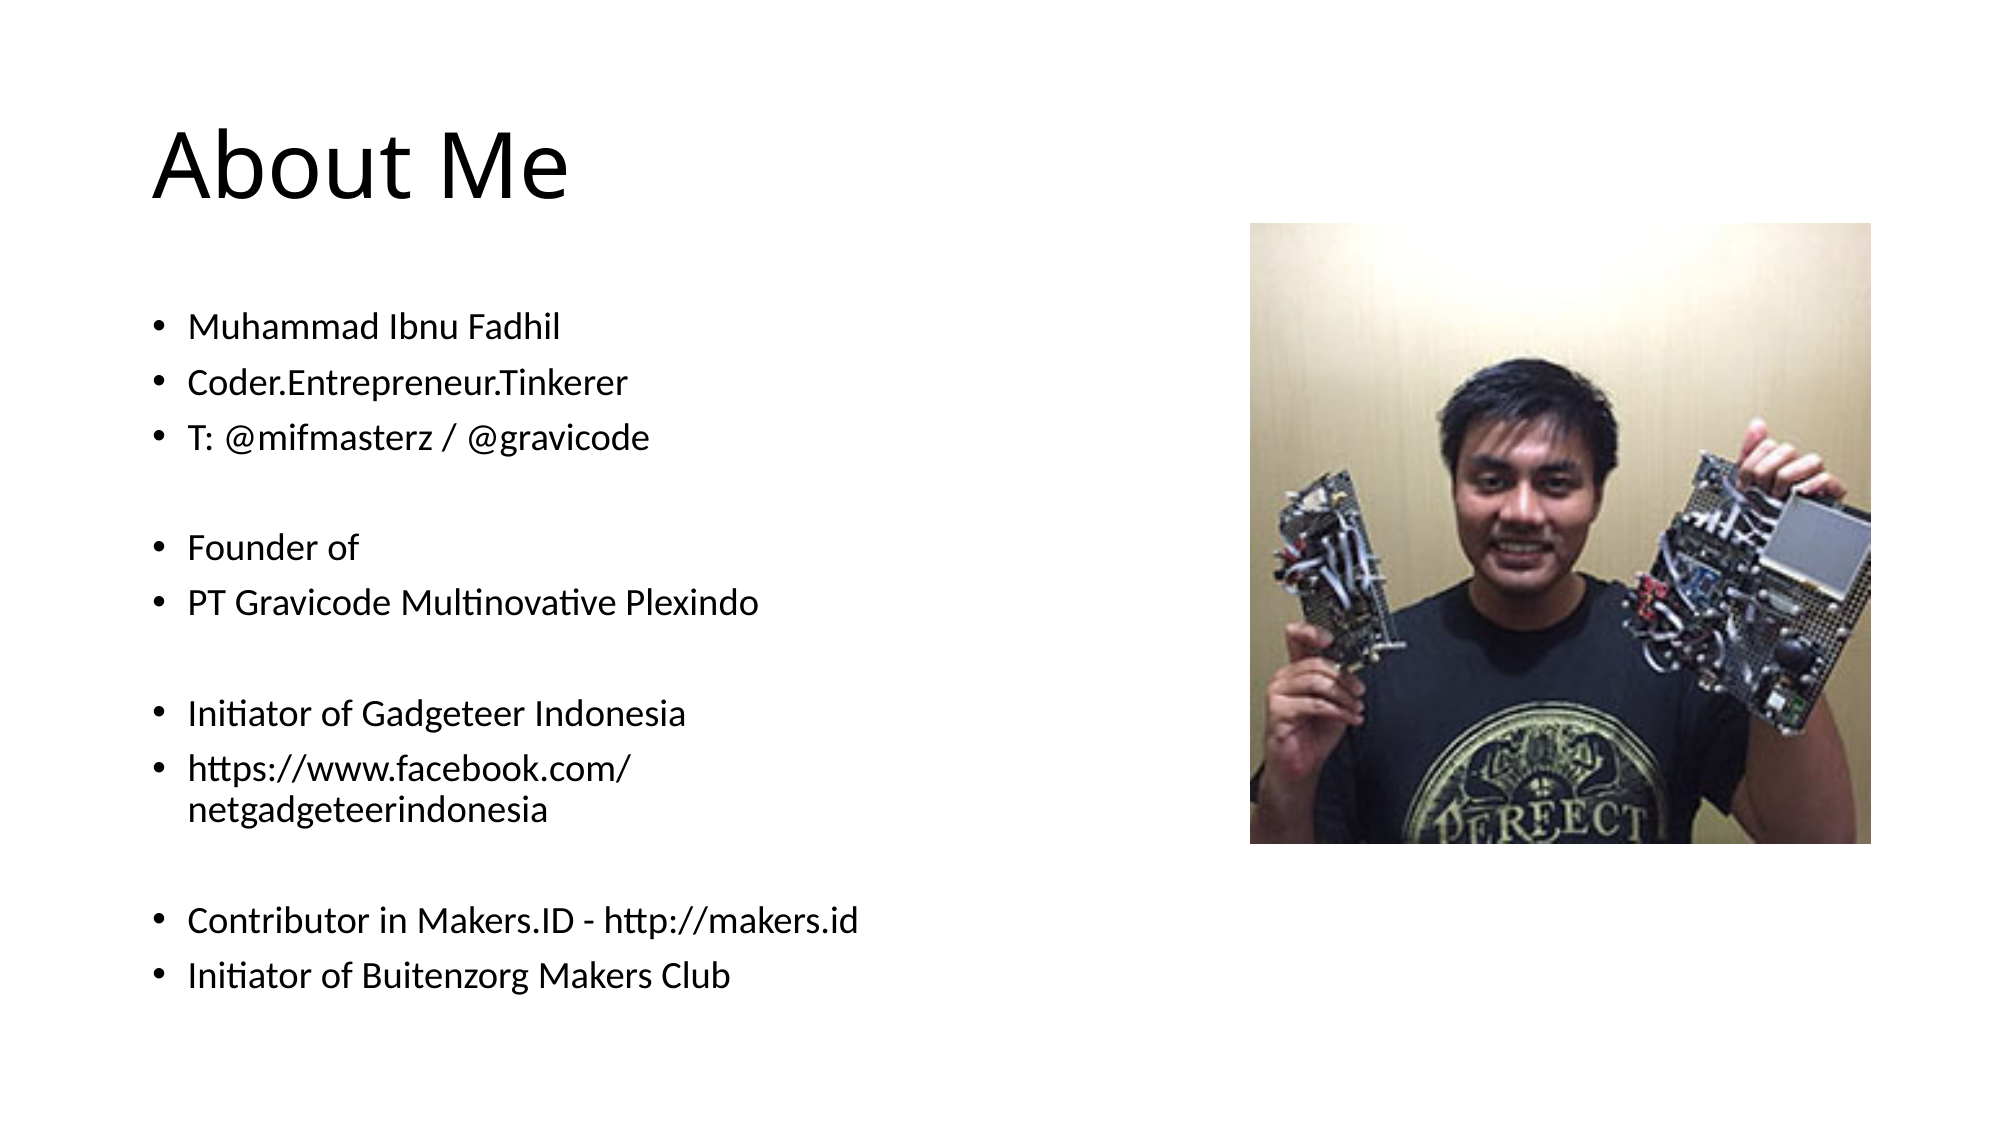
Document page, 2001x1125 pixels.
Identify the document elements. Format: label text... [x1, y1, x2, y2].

title About Me [137, 59, 1863, 278]
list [1249, 223, 1871, 844]
list Muhammad Ibnu Fadhil Coder.Entrepreneur.Tinkerer T: @mifmasterz / @gravicode Founder of PT Gravicode Multinovative Plexindo Initiator of Gadgeteer Indonesia https://www.facebook.com/netgadgeteerindonesia Contributor in Makers.ID - http://makers.id Initiator of Buitenzorg Makers Club [137, 299, 988, 1014]
